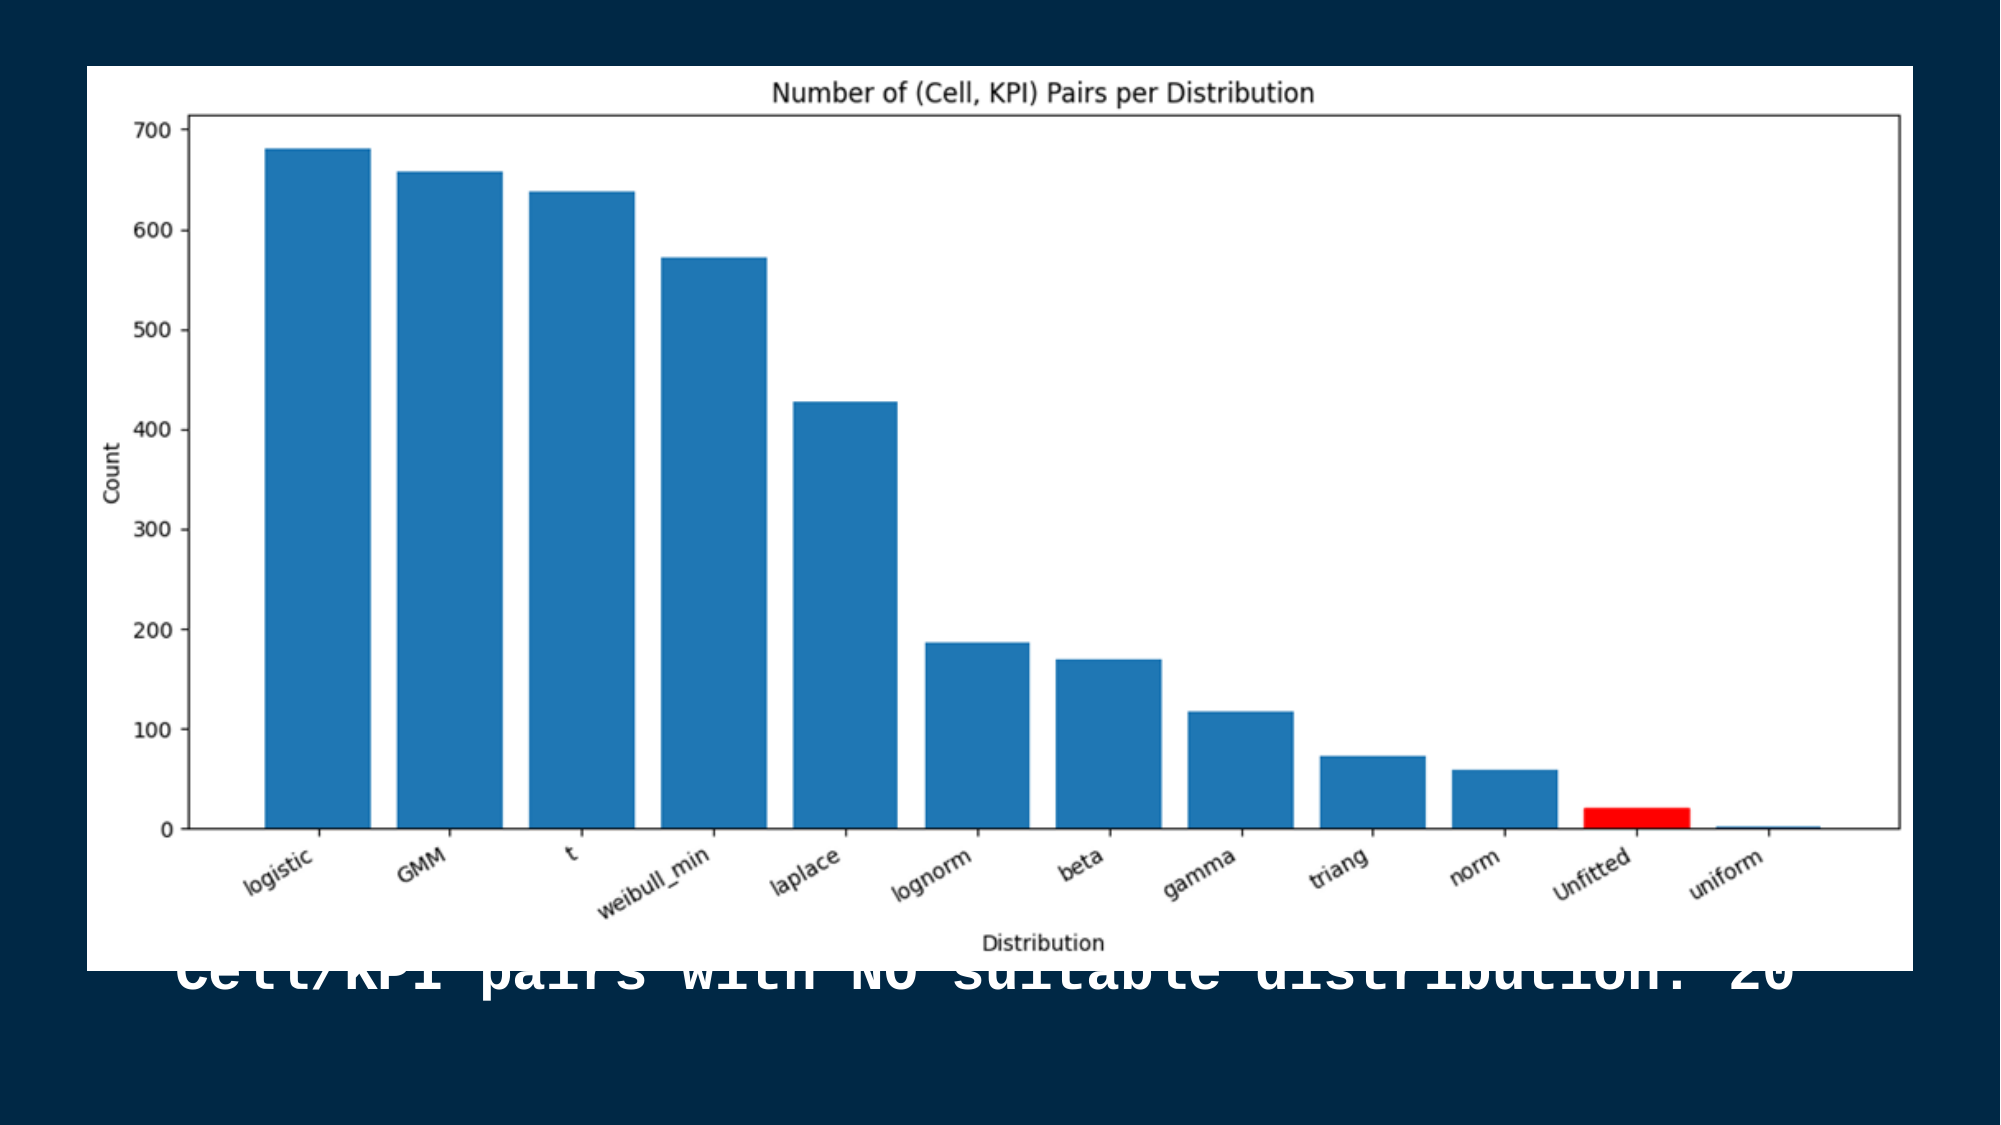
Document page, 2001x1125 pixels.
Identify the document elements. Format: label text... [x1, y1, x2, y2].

text_box • • • • • • • • • • • • • • • • • • Cell/KPI pairs with NO suitable distribution: 20 [90, 978, 1883, 1064]
picture [87, 66, 1913, 971]
